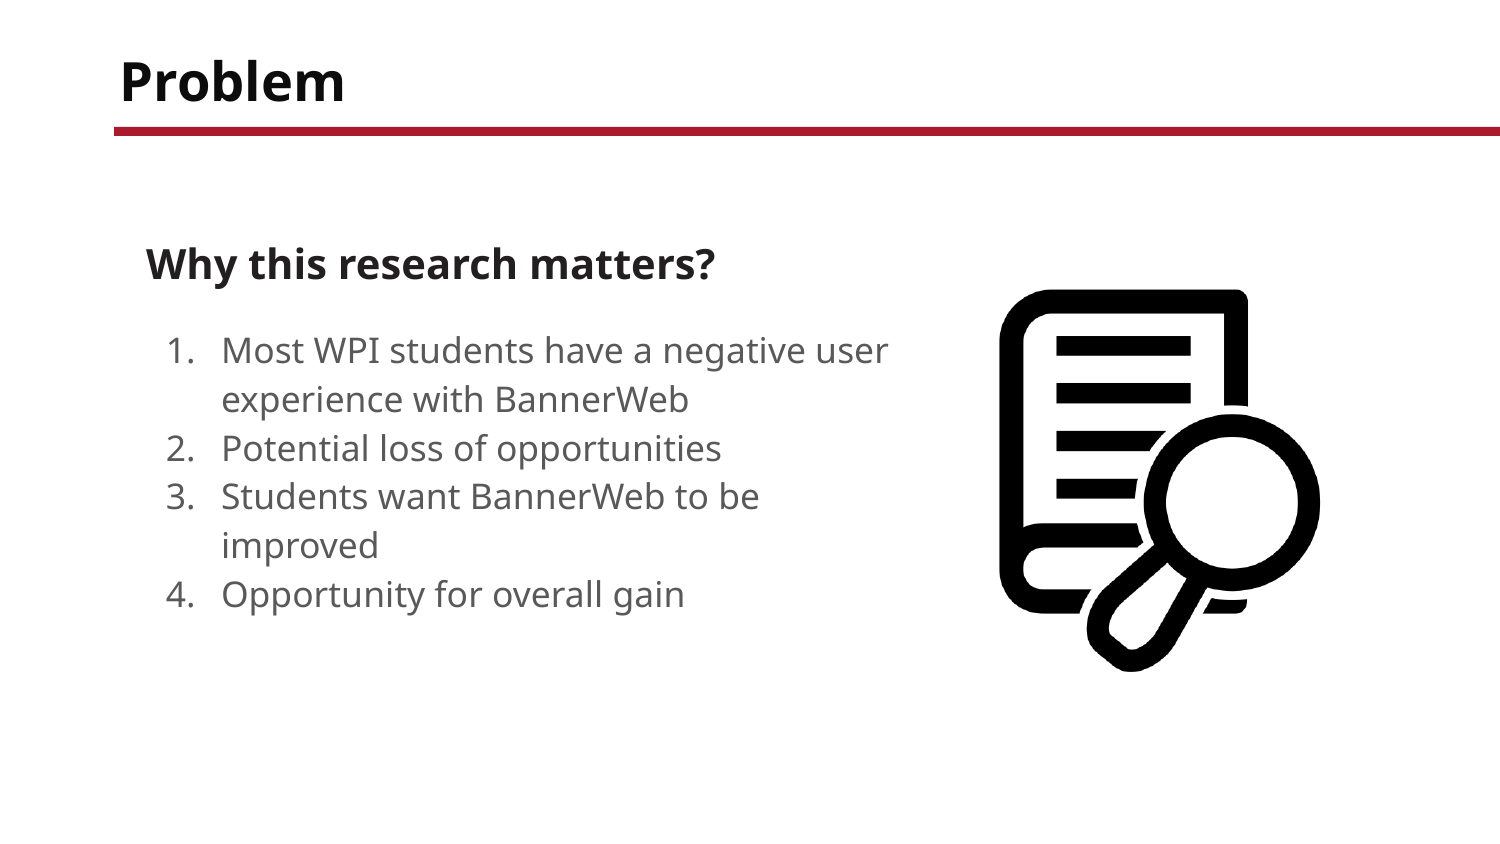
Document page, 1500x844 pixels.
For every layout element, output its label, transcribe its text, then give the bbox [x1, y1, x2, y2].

text_box Problem [104, 54, 507, 105]
picture [910, 267, 1408, 697]
text_box Why this research matters? Most WPI students have a negative user experience with BannerWeb Potential loss of opportunities Students want BannerWeb to be improved Opportunity for overall gain [131, 215, 917, 749]
text_box [114, 126, 1500, 136]
